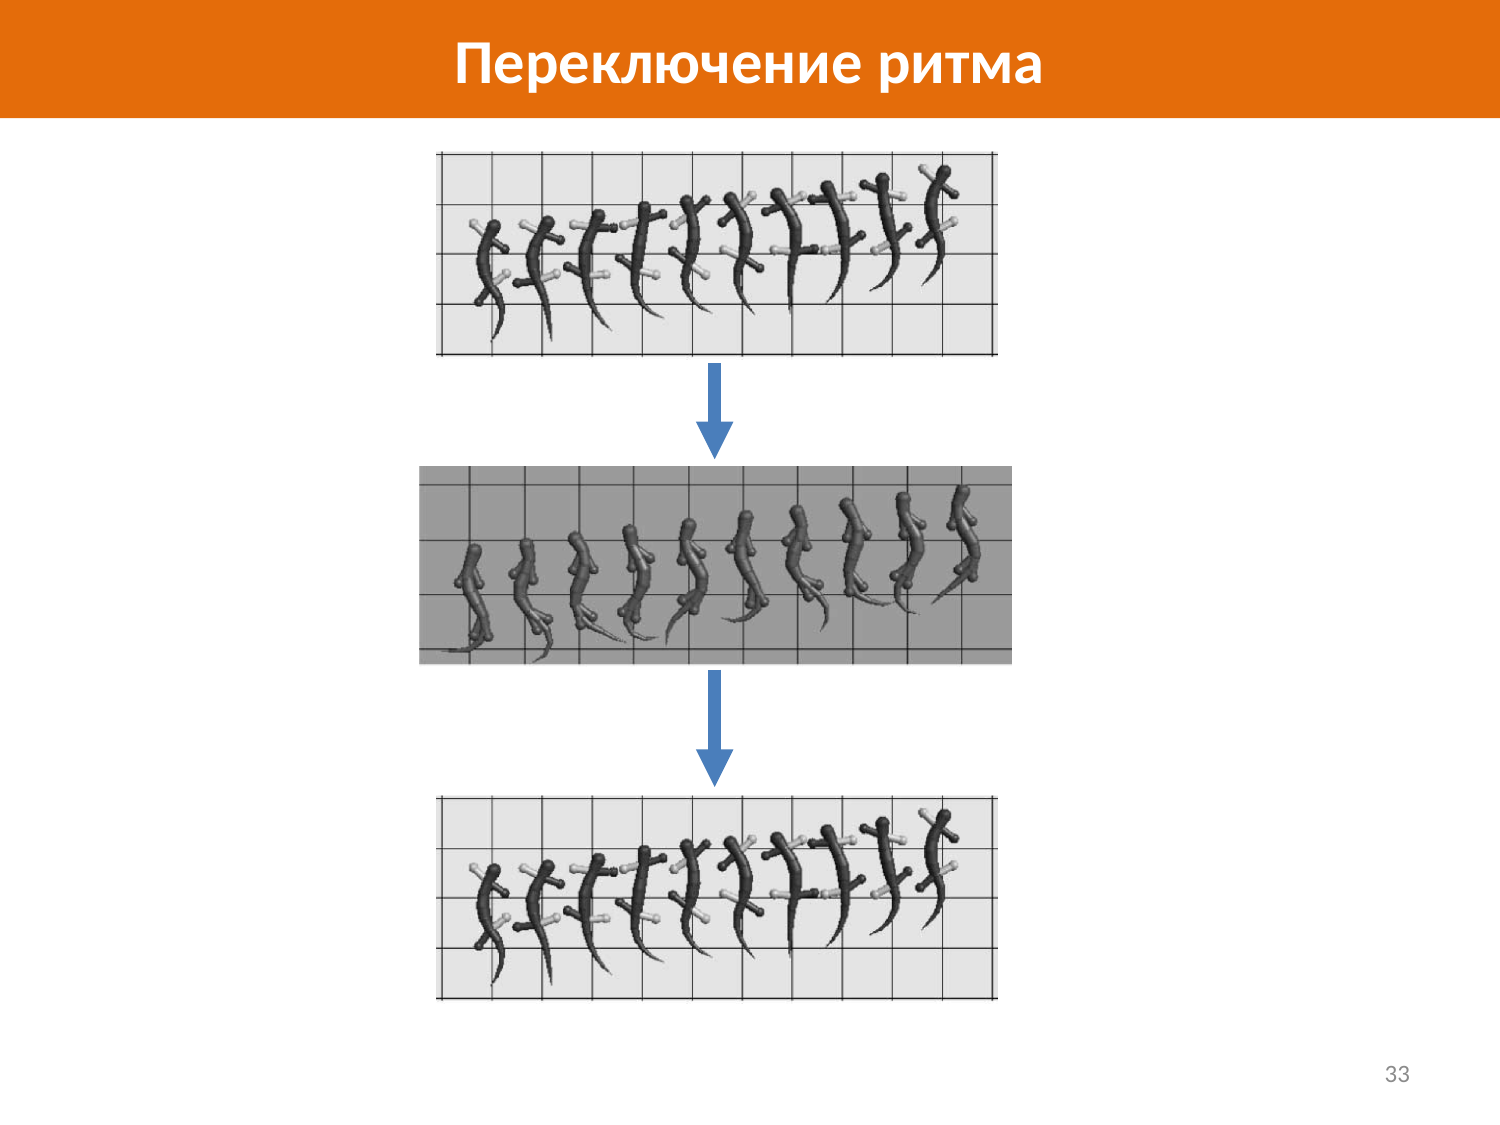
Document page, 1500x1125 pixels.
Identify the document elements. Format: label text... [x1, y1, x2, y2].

picture [428, 142, 1002, 364]
picture [408, 458, 1021, 670]
title Переключение ритма [0, 0, 1500, 119]
slide_number 33 [1074, 1042, 1425, 1103]
picture [428, 786, 1002, 1008]
